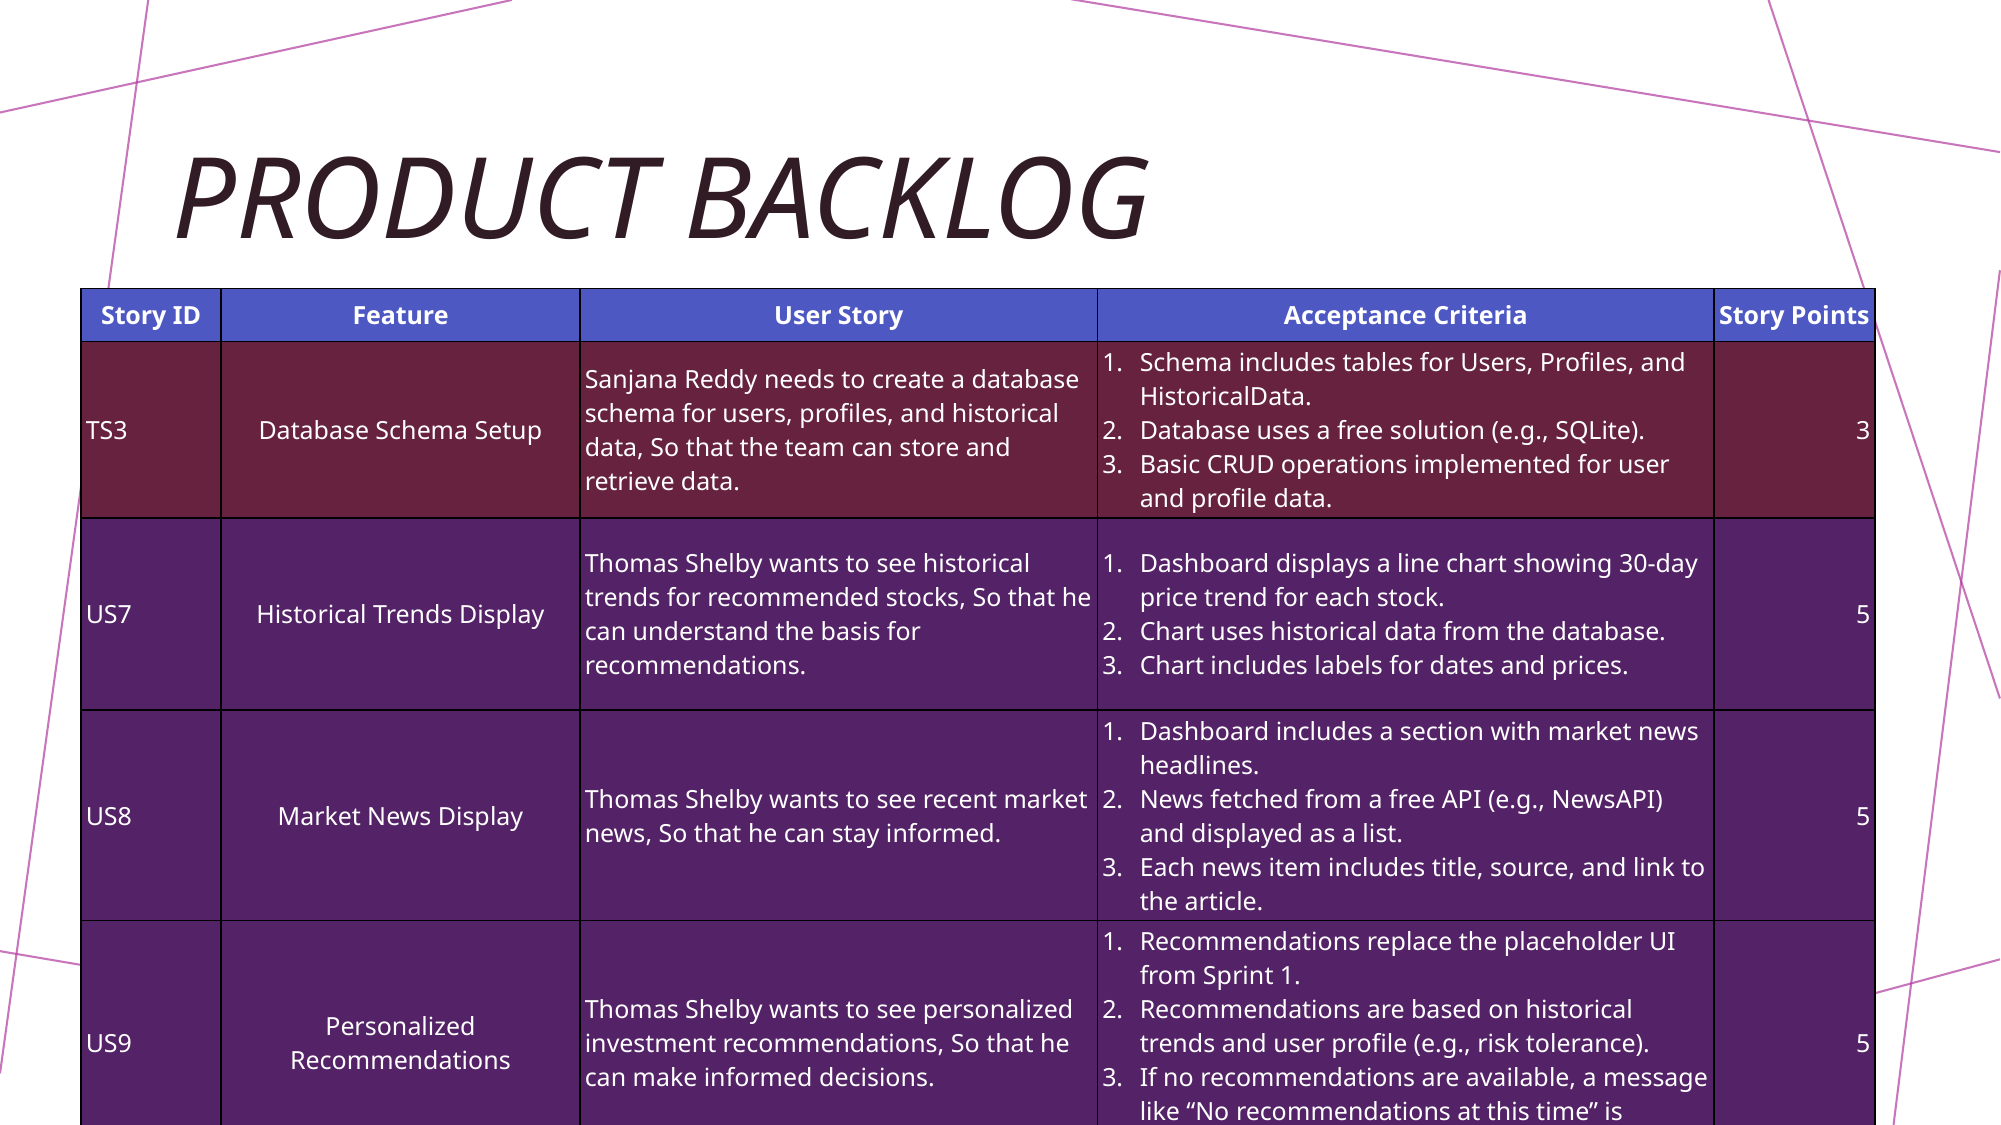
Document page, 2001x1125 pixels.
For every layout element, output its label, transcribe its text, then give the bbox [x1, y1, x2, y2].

title Product Backlog [157, 88, 1727, 271]
table_header Acceptance Criteria [1098, 289, 1713, 341]
table_cell Recommendations replace the placeholder UI from Sprint 1. Recommendations are based on historical trends and user profile (e.g., risk tolerance). If no recommendations are available, a message like “No recommendations at this time” is shown. [1098, 921, 1713, 1125]
table_cell US8 [82, 711, 220, 920]
table_header Story ID [82, 289, 220, 341]
table_cell Personalized Recommendations [222, 921, 579, 1125]
table_cell 5 [1715, 519, 1874, 709]
table_header Feature [222, 289, 579, 341]
table_cell 5 [1715, 711, 1874, 920]
table_header Story Points [1715, 289, 1874, 341]
table_cell Sanjana Reddy needs to create a database schema for users, profiles, and historical data, So that the team can store and retrieve data. [581, 342, 1097, 517]
table_cell TS3 [82, 342, 220, 517]
table_cell Schema includes tables for Users, Profiles, and HistoricalData. Database uses a free solution (e.g., SQLite). Basic CRUD operations implemented for user and profile data. [1098, 342, 1713, 517]
table_cell Thomas Shelby wants to see recent market news, So that he can stay informed. [581, 711, 1097, 920]
table_cell Thomas Shelby wants to see personalized investment recommendations, So that he can make informed decisions. [581, 921, 1097, 1125]
table_cell 5 [1715, 921, 1874, 1125]
table_cell Historical Trends Display [222, 519, 579, 709]
table_cell Dashboard displays a line chart showing 30-day price trend for each stock. Chart uses historical data from the database. Chart includes labels for dates and prices. [1098, 519, 1713, 709]
table_cell US7 [82, 519, 220, 709]
table_header User Story [581, 289, 1097, 341]
table_cell 3 [1715, 342, 1874, 517]
table_cell US9 [82, 921, 220, 1125]
table_cell Dashboard includes a section with market news headlines. News fetched from a free API (e.g., NewsAPI) and displayed as a list. Each news item includes title, source, and link to the article. [1098, 711, 1713, 920]
table_cell Database Schema Setup [222, 342, 579, 517]
table_cell Market News Display [222, 711, 579, 920]
table_cell Thomas Shelby wants to see historical trends for recommended stocks, So that he can understand the basis for recommendations. [581, 519, 1097, 709]
